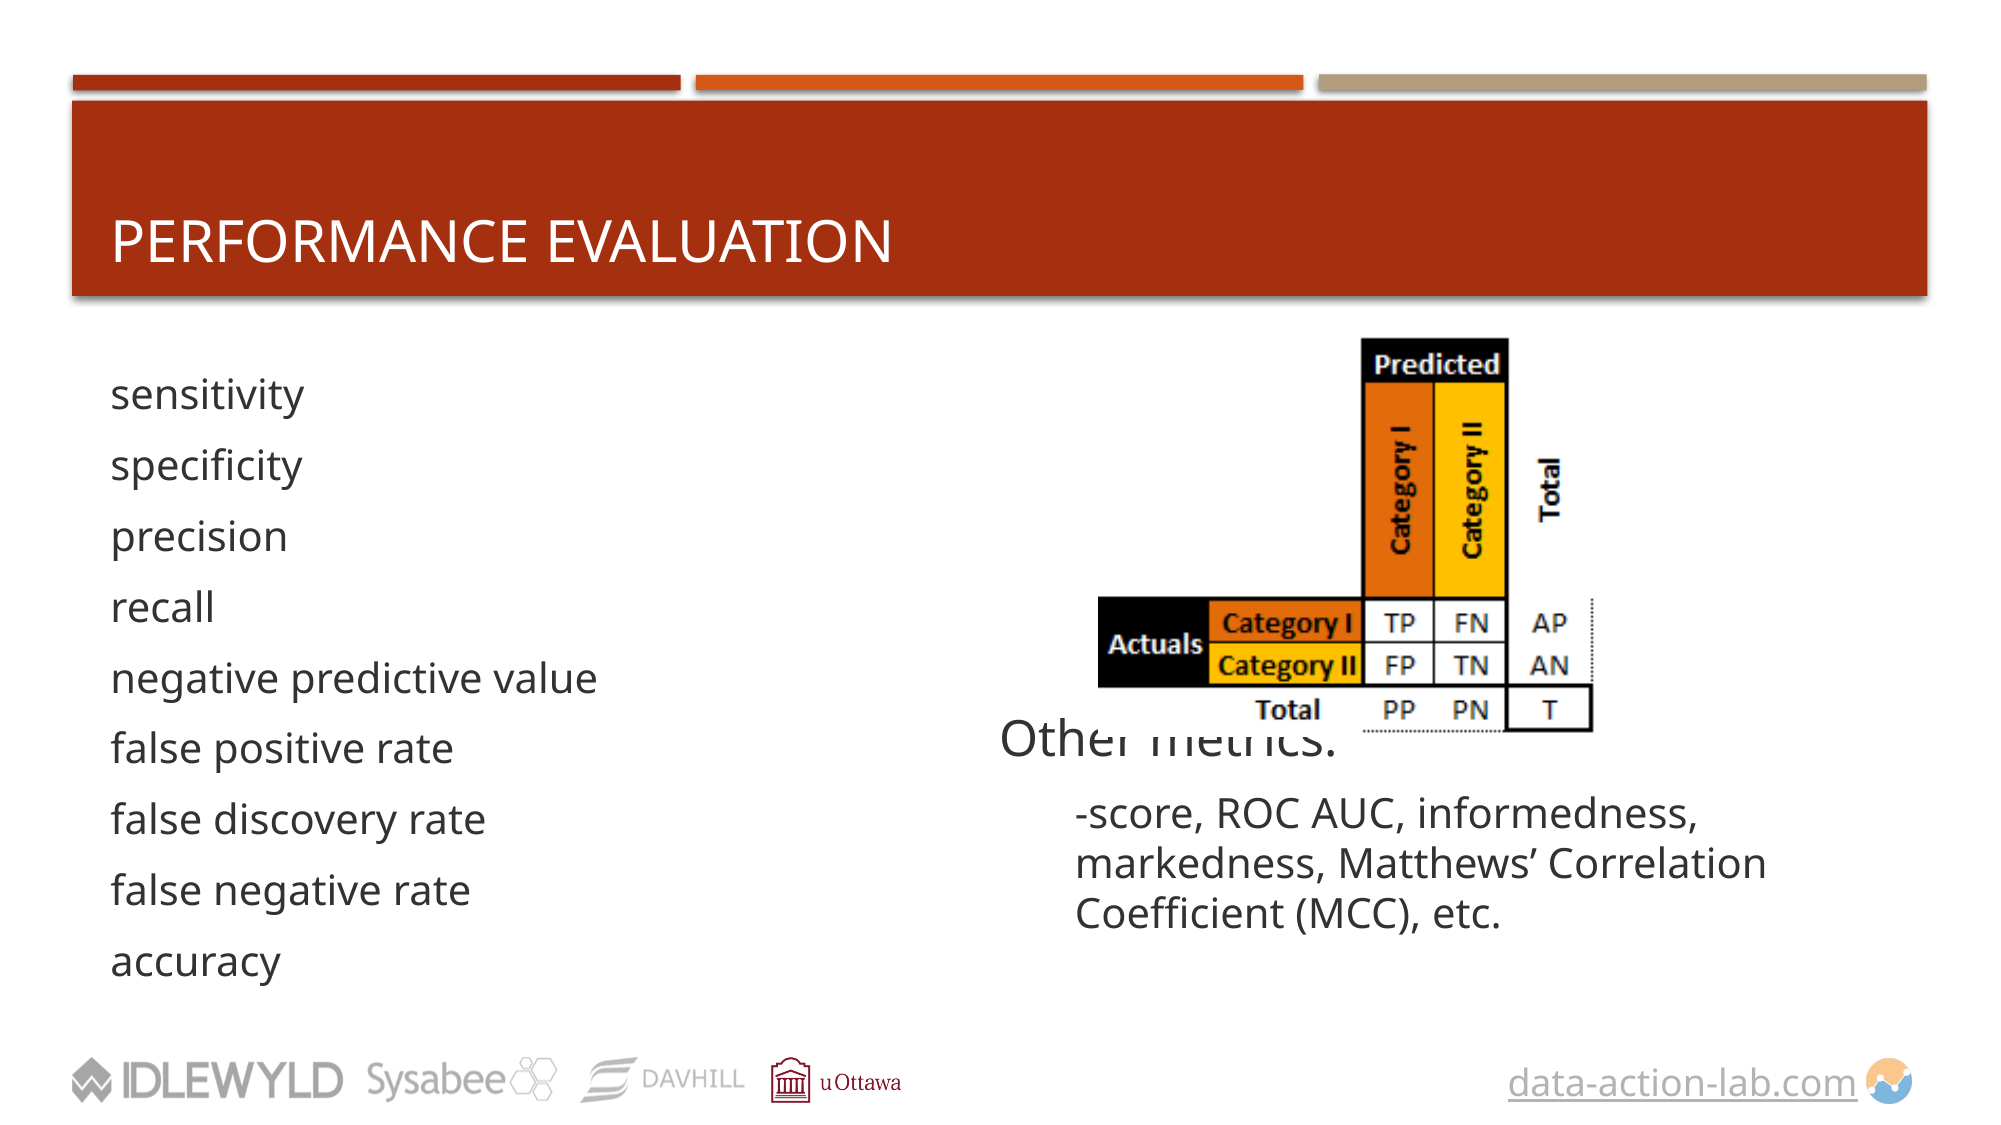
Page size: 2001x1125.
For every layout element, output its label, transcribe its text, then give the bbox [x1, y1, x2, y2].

picture [771, 1057, 901, 1103]
picture [72, 1057, 745, 1103]
picture [1098, 326, 1601, 737]
title Performance Evaluation [95, 115, 1905, 282]
